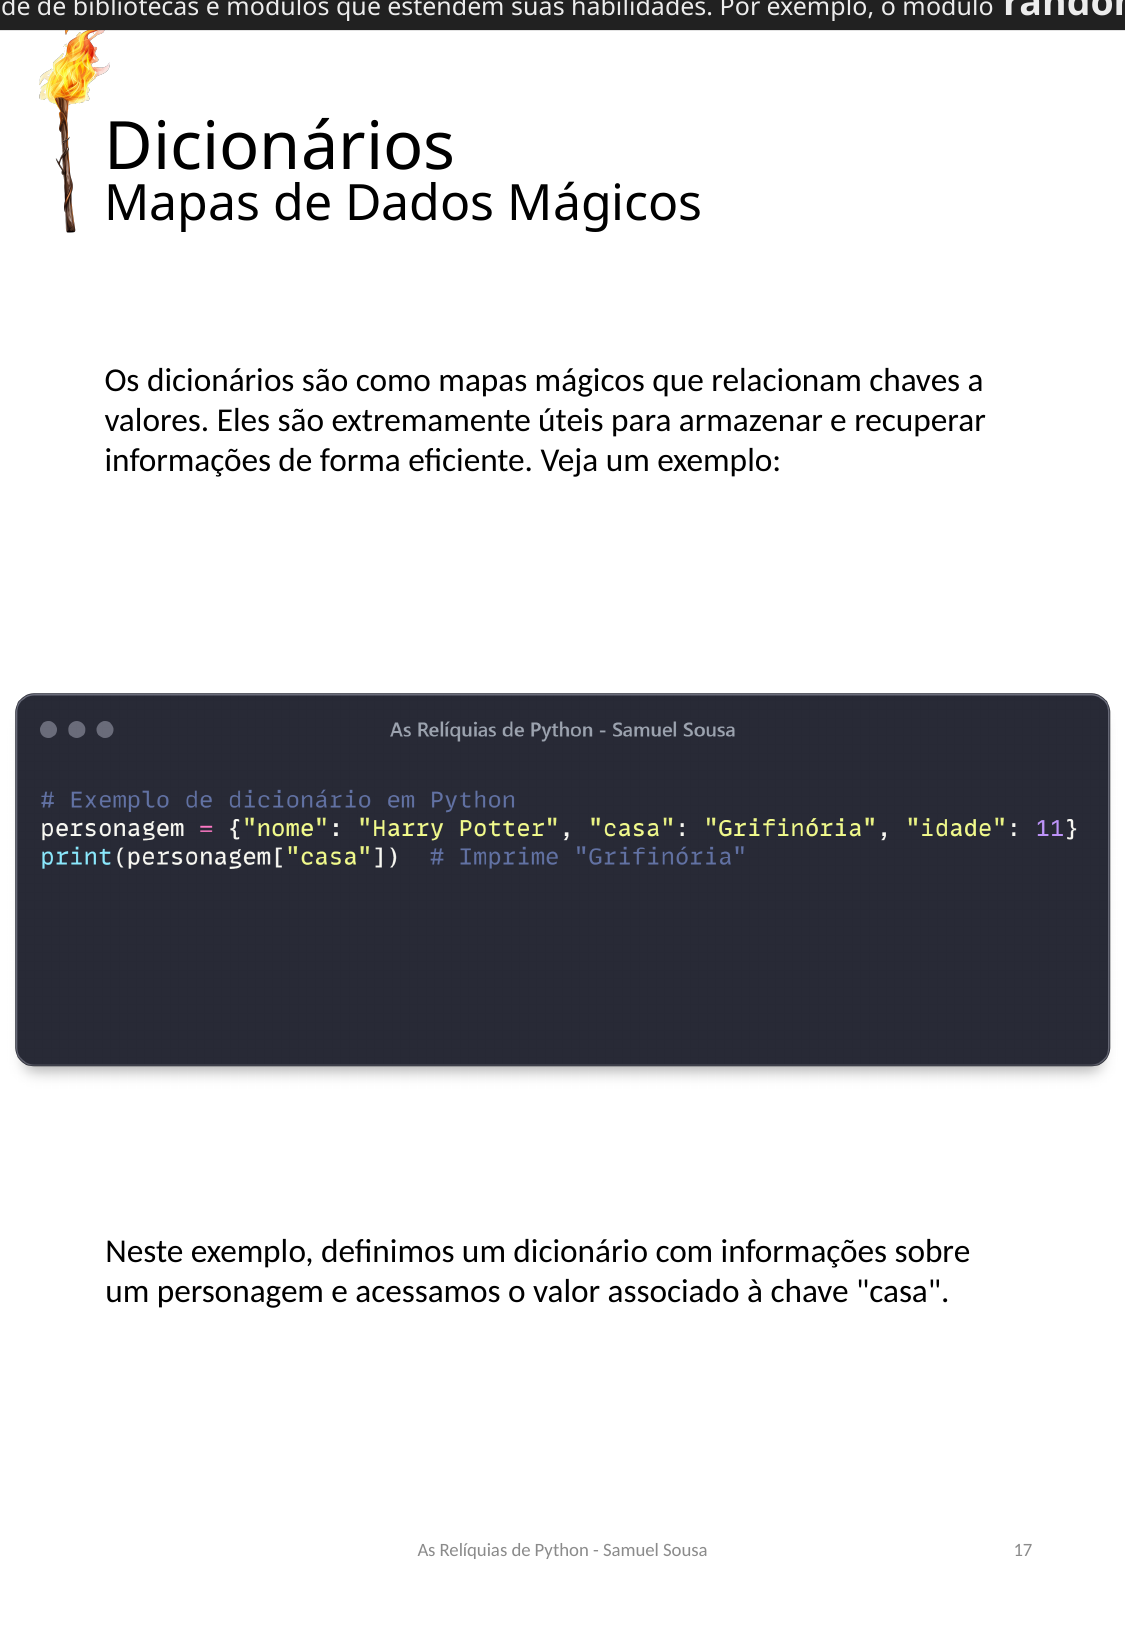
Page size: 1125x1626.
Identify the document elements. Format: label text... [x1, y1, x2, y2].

text_box Dicionários [117, 95, 1125, 163]
footer As Relíquias de Python - Samuel Sousa [372, 1506, 753, 1593]
text_box Os dicionários são como mapas mágicos que relacionam chaves a valores. Eles são extremamente úteis para armazenar e recuperar informações de forma eficiente. Veja um exemplo: [89, 350, 1036, 486]
picture [32, 7, 117, 240]
text_box Mapas de Dados Mágicos [117, 163, 1125, 238]
text_box Python vem com uma grande variedade de bibliotecas e módulos que estendem suas habilidades. Por exemplo, o módulo random permite gerar números aleatórios. [0, 0, 1125, 31]
slide_number 17 [794, 1506, 1048, 1593]
text_box Neste exemplo, definimos um dicionário com informações sobre um personagem e acessamos o valor associado à chave "casa". [90, 1221, 1036, 1317]
picture [0, 562, 1125, 1196]
